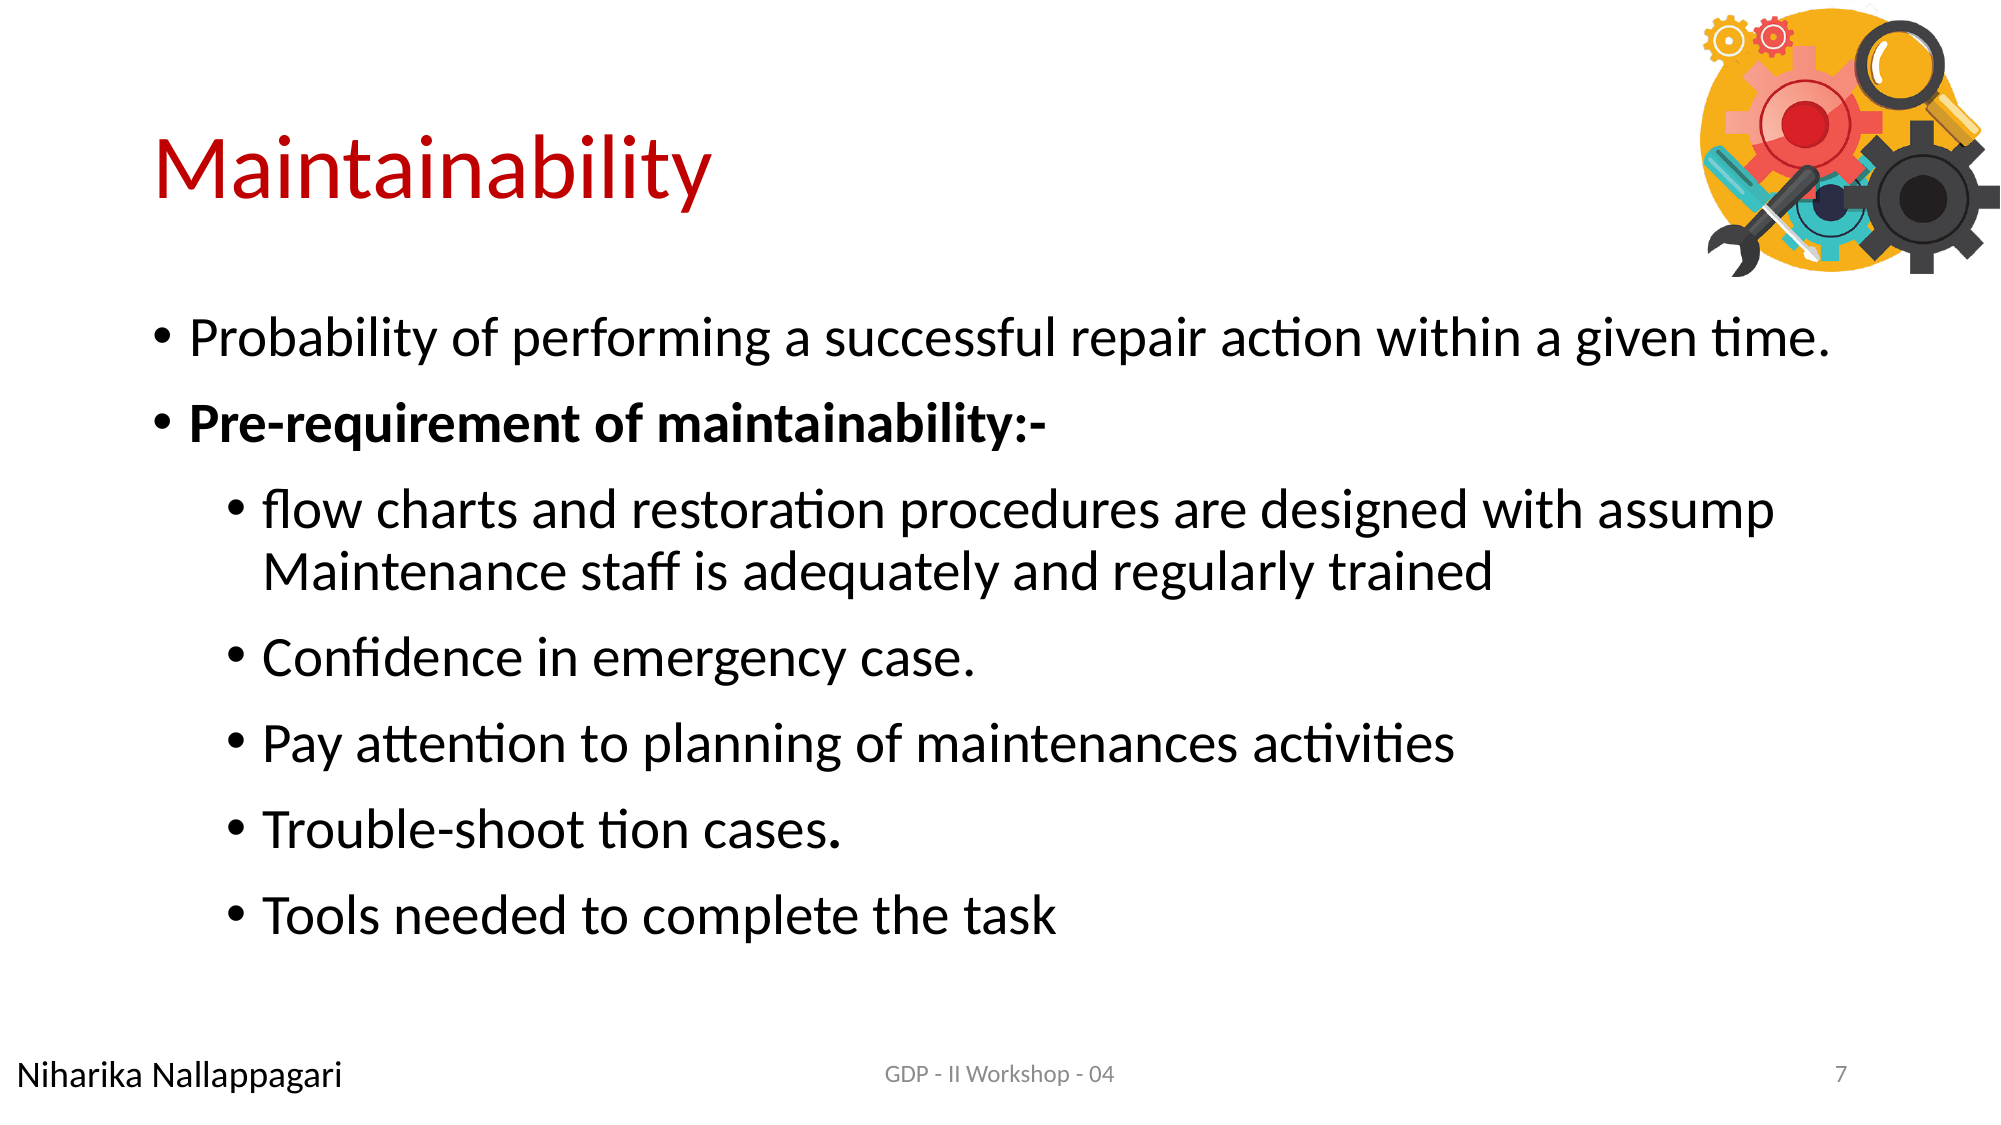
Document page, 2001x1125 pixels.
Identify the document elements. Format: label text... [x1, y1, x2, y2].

slide_number 7 [1412, 1042, 1863, 1103]
picture [1699, 0, 2000, 278]
footer GDP - II Workshop - 04 [662, 1042, 1338, 1103]
title Maintainability [137, 59, 1699, 278]
text_box Niharika Nallappagari [1, 1042, 358, 1103]
list Probability of performing a successful repair action within a given time. Pre-requirement of maintainability:- flow charts and restoration procedures are designed with assump Maintenance staff is adequately and regularly trained Confidence in emergency case. Pay attention to planning of maintenances activities Trouble-shoot tion cases. Tools needed to complete the task [137, 299, 1863, 1014]
